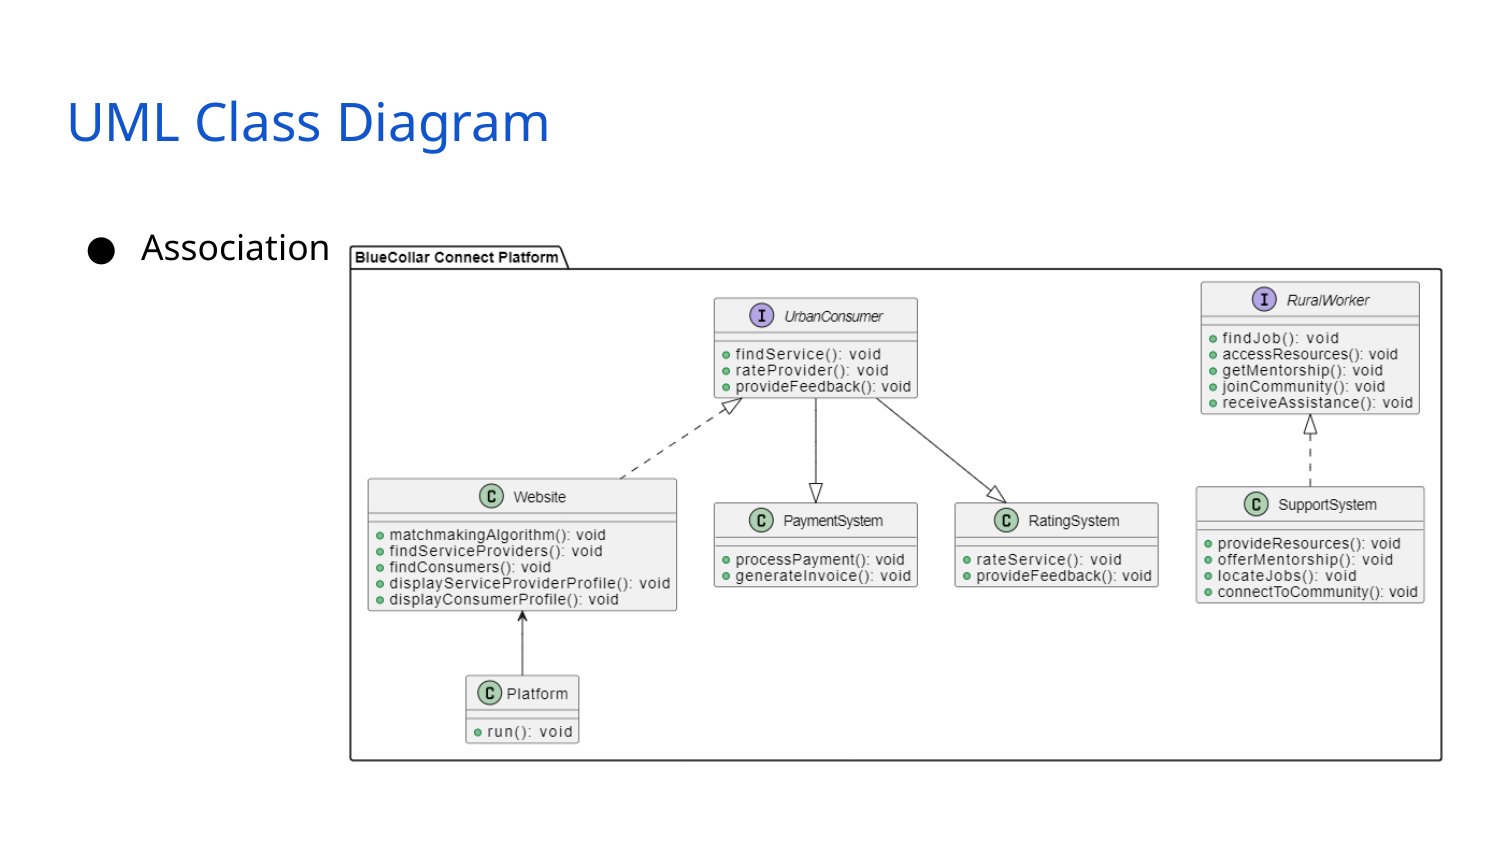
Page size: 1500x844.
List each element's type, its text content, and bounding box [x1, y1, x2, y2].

picture [256, 198, 1450, 769]
title UML Class Diagram [51, 72, 1449, 167]
list Association [51, 189, 1449, 818]
